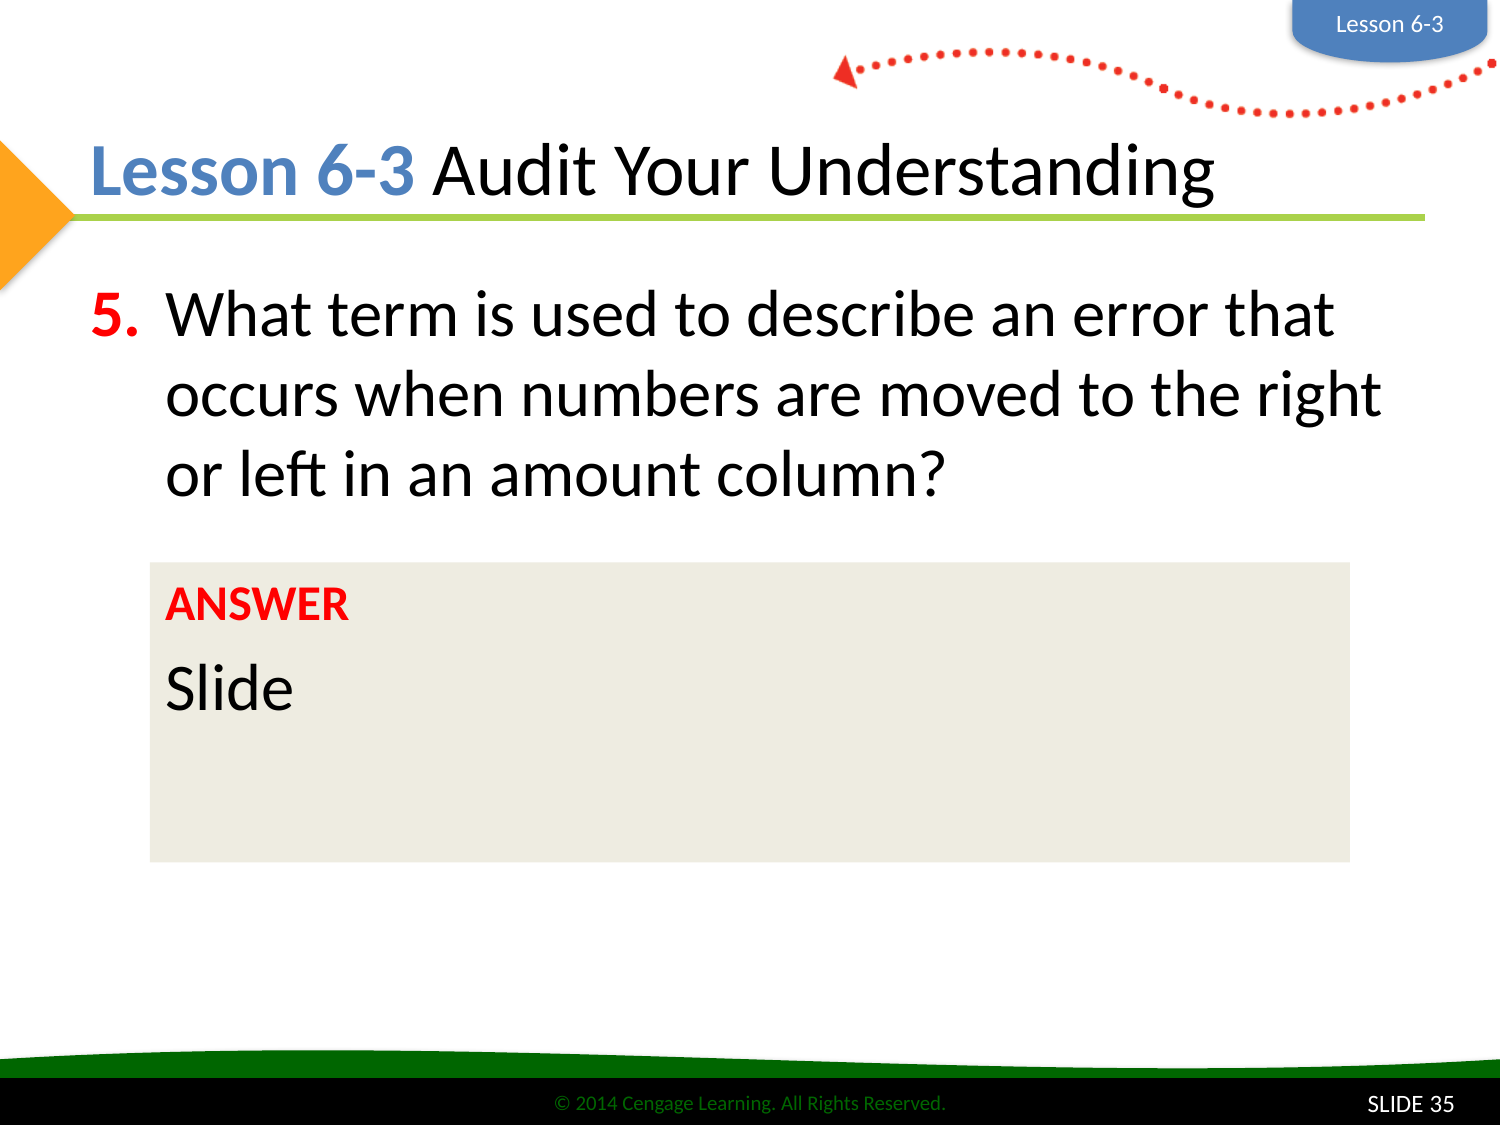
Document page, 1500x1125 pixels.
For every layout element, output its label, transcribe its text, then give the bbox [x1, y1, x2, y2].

text_box ANSWER Slide [149, 562, 1350, 863]
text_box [1292, 0, 1488, 63]
picture [827, 37, 1500, 126]
text_box [0, 138, 78, 293]
list 5. What term is used to describe an error that occurs when numbers are moved to the right or left in an amount column? [75, 262, 1425, 1005]
title Lesson 6-3 Audit Your Understanding [75, 29, 1350, 218]
slide_number SLIDE 35 [1170, 1080, 1470, 1125]
